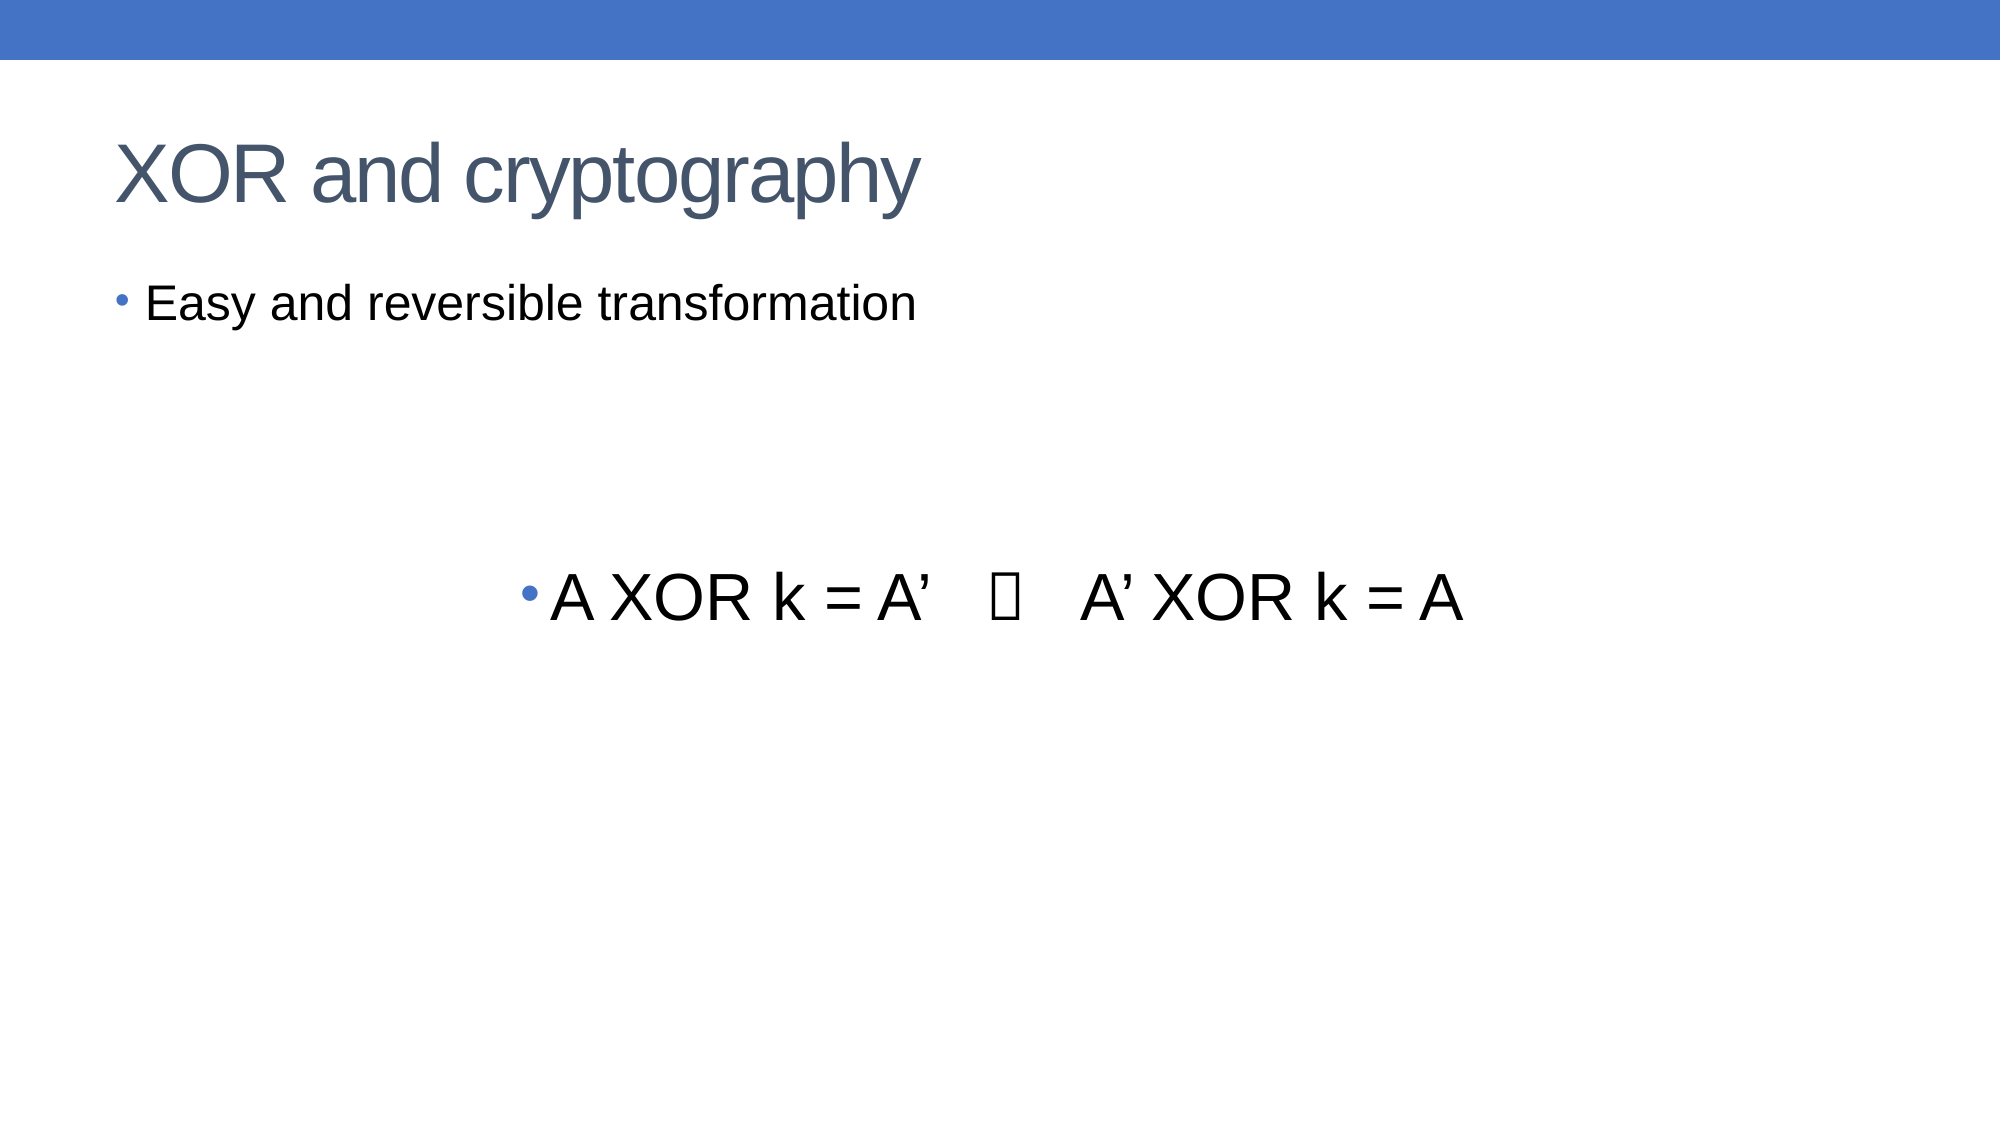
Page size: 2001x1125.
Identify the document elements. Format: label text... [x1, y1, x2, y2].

list Easy and reversible transformation A XOR k = A’  A’ XOR k = A [99, 262, 1900, 1063]
title XOR and cryptography [99, 87, 1900, 250]
